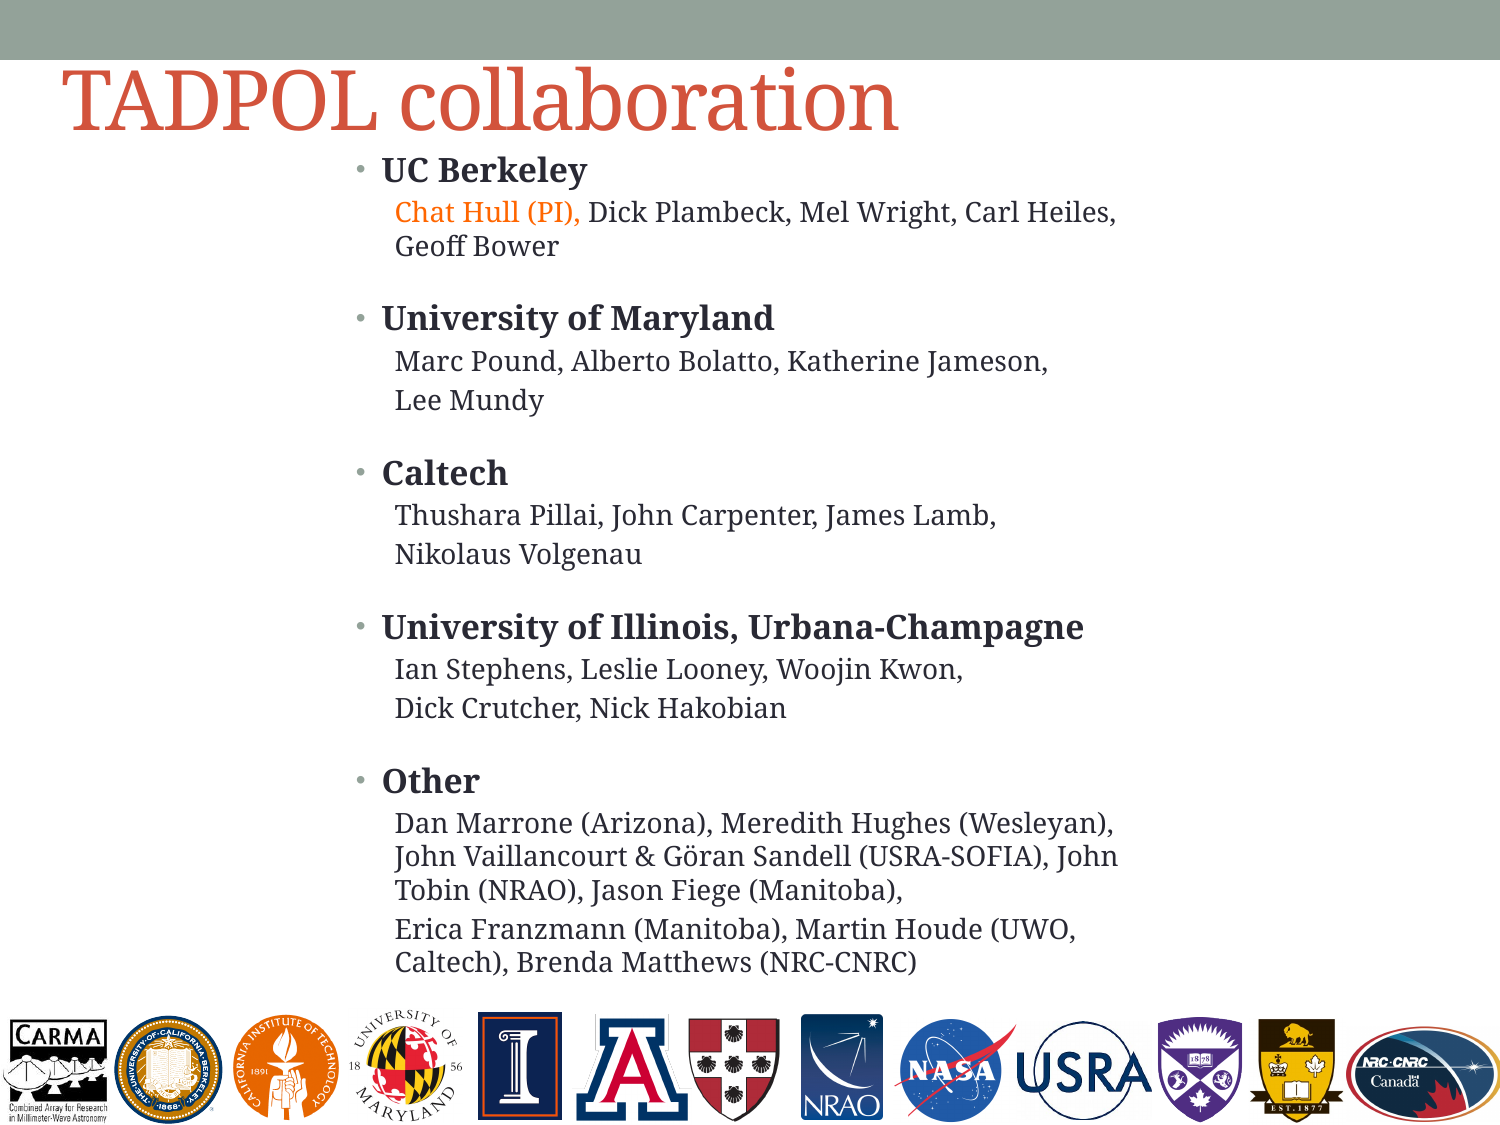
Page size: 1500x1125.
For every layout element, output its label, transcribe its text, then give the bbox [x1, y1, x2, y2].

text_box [1, 1008, 1500, 1125]
title TADPOL collaboration [46, 15, 1397, 179]
text_box UC Berkeley Chat Hull (PI), Dick Plambeck, Mel Wright, Carl Heiles, Geoff Bower University of Maryland Marc Pound, Alberto Bolatto, Katherine Jameson, Lee Mundy Caltech Thushara Pillai, John Carpenter, James Lamb, Nikolaus Volgenau University of Illinois, Urbana-Champagne Ian Stephens, Leslie Looney, Woojin Kwon, Dick Crutcher, Nick Hakobian Other Dan Marrone (Arizona), Meredith Hughes (Wesleyan), John Vaillancourt & Göran Sandell (USRA-SOFIA), John Tobin (NRAO), Jason Fiege (Manitoba), Erica Franzmann (Manitoba), Martin Houde (UWO, Caltech), Brenda Matthews (NRC-CNRC) [341, 141, 1155, 1003]
